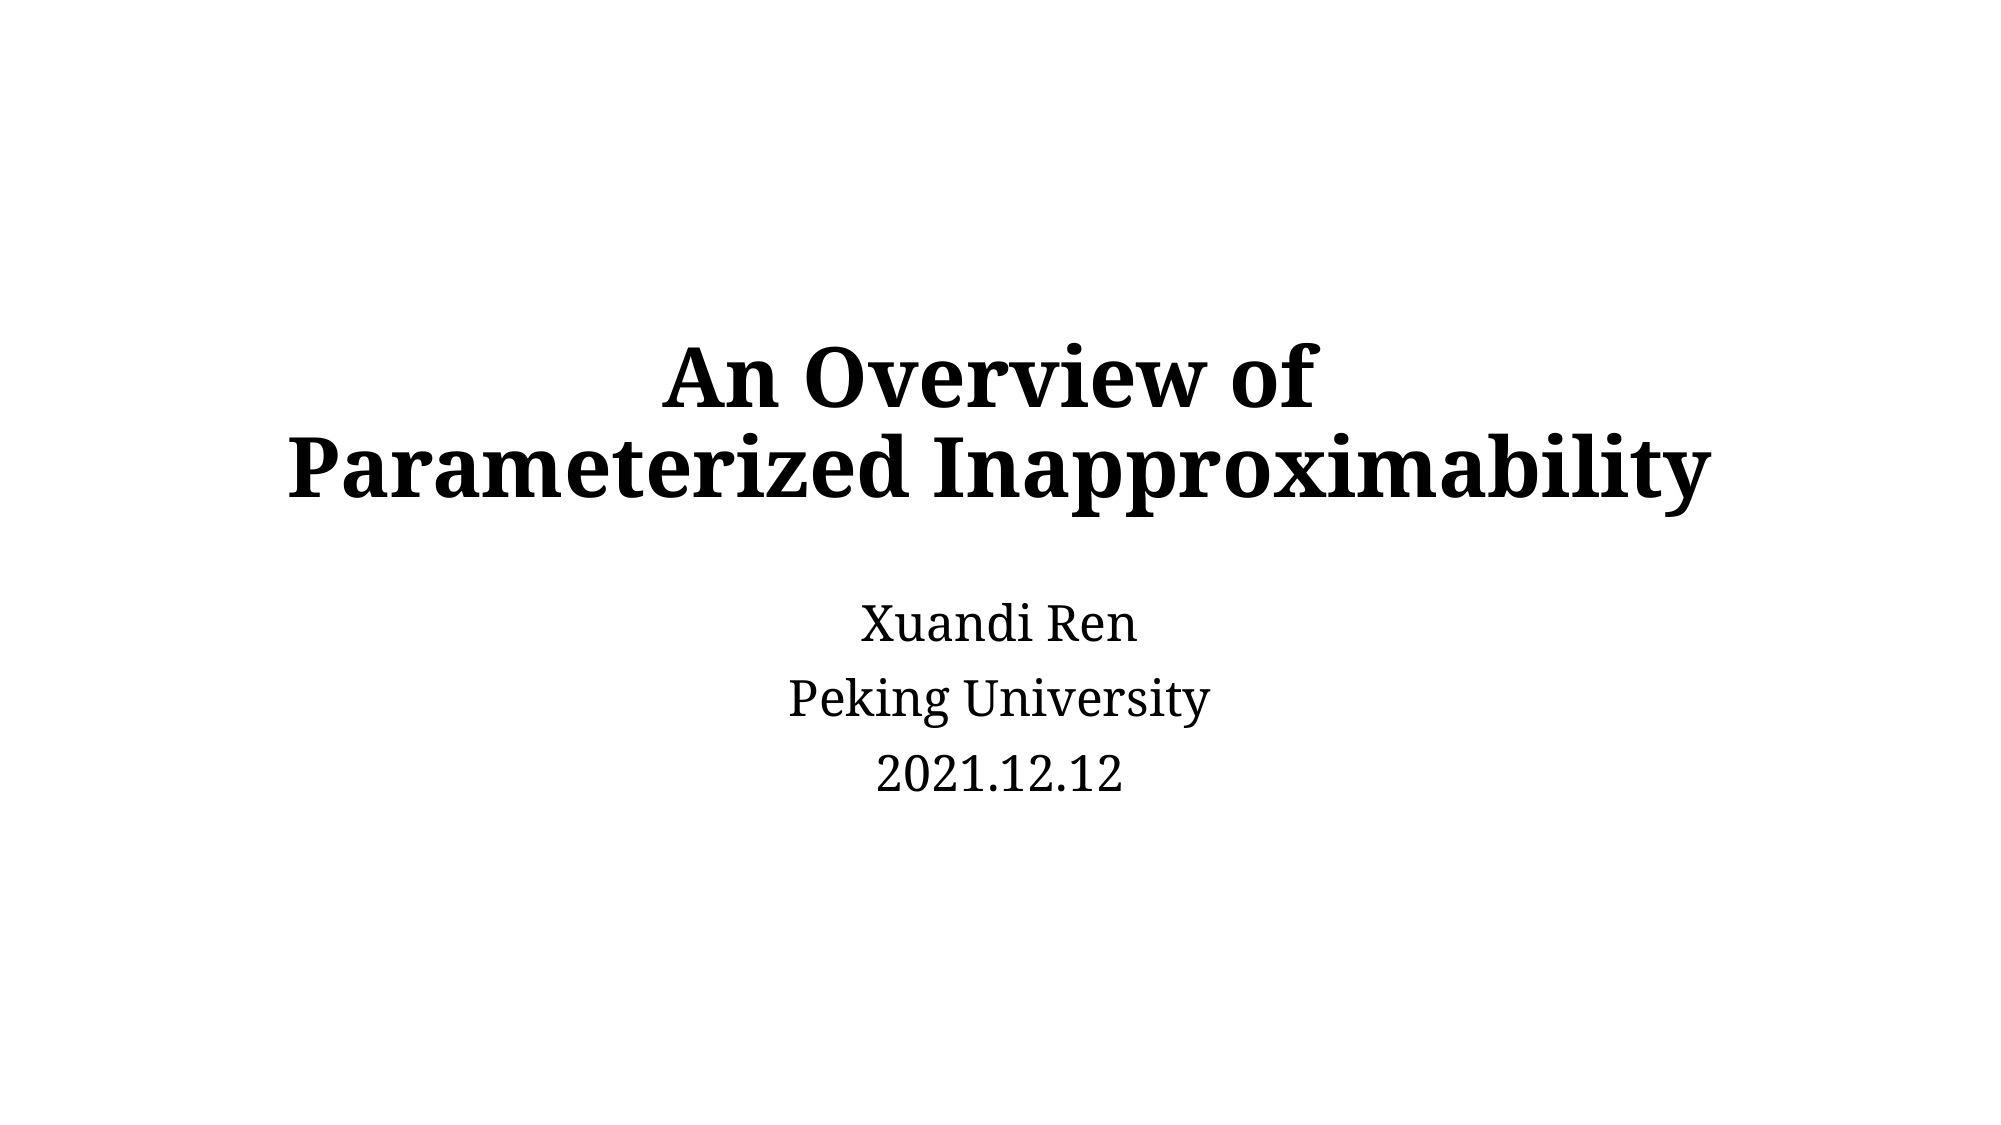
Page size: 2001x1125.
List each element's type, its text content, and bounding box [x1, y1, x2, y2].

title An Overview of Parameterized Inapproximability [165, 181, 1835, 523]
subtitle Xuandi Ren Peking University 2021.12.12 [249, 590, 1750, 863]
